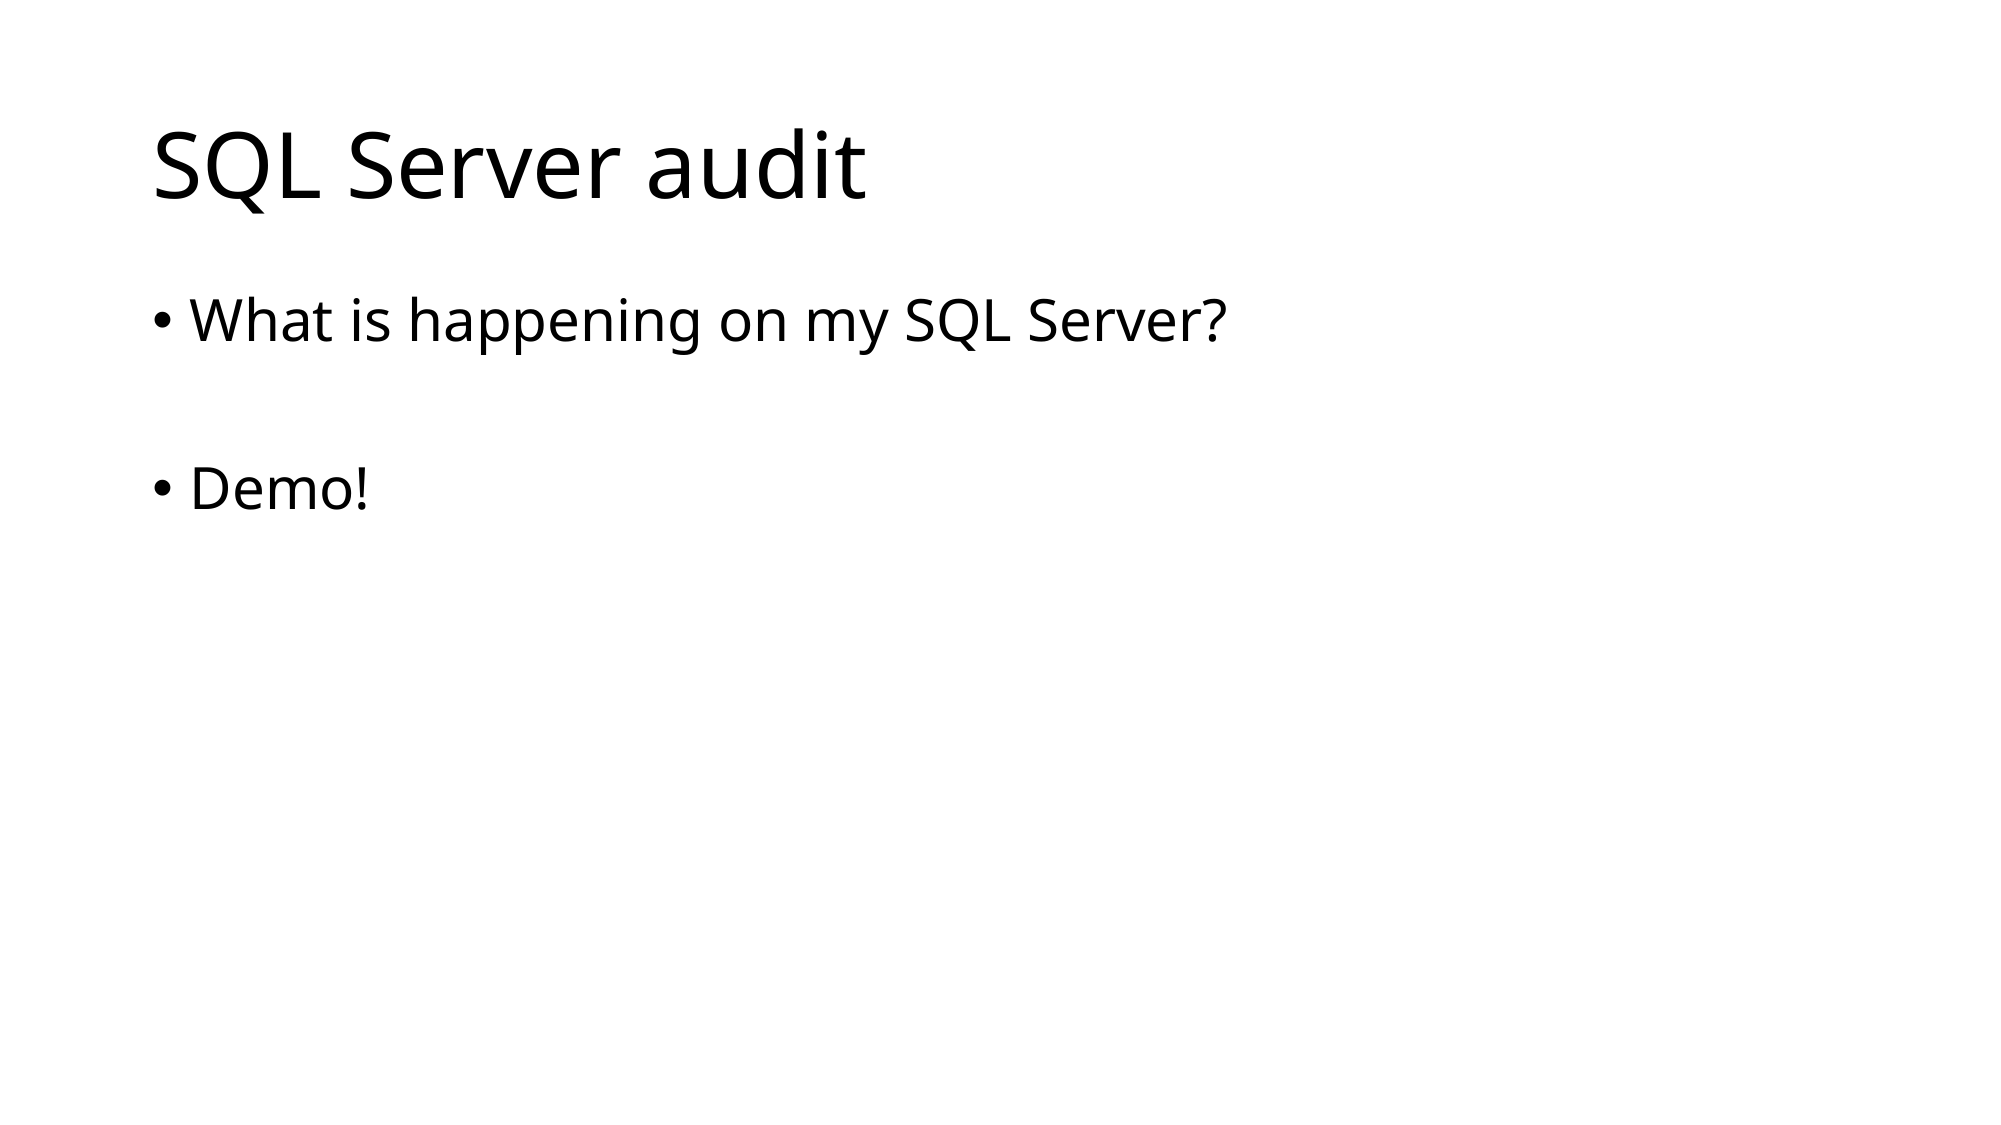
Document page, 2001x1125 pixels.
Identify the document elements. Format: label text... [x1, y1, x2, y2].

title SQL Server audit [137, 59, 1863, 278]
list What is happening on my SQL Server? Demo! [137, 283, 1863, 998]
